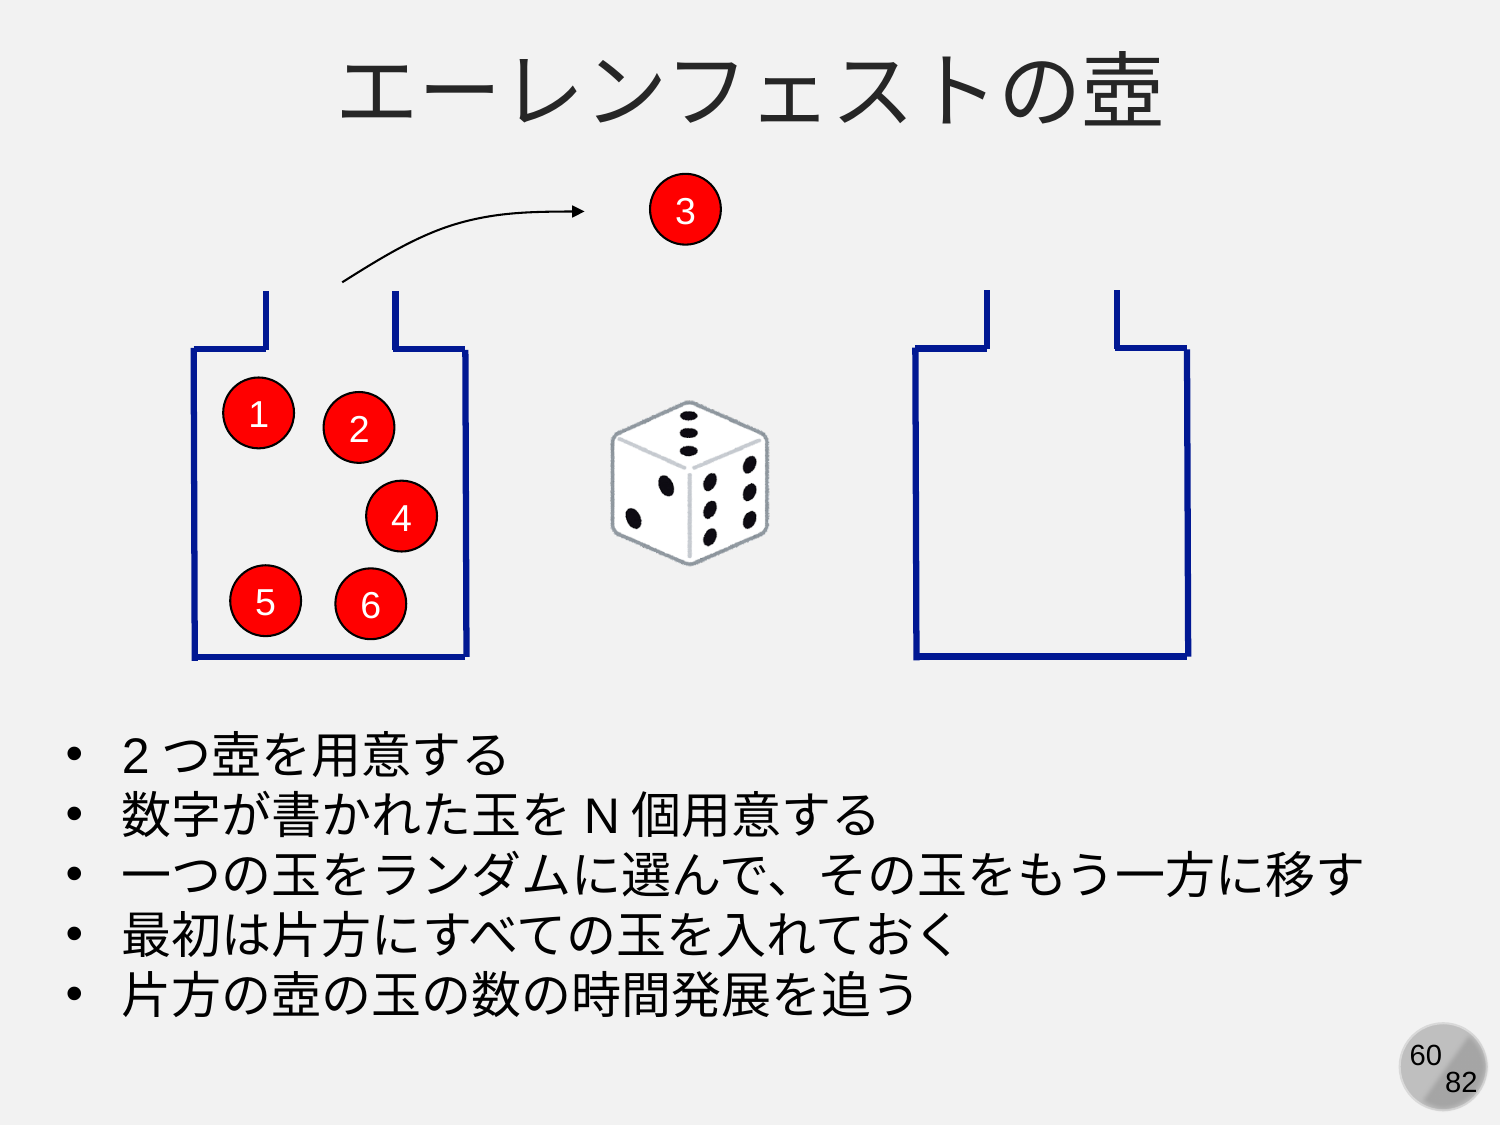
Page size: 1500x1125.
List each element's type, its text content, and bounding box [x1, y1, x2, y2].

text_box 2つ壺を用意する 数字が書かれた玉をN個用意する 一つの玉をランダムに選んで、その玉をもう一方に移す 最初は片方にすべての玉を入れておく 片方の壺の玉の数の時間発展を追う [50, 715, 1381, 1031]
list エーレンフェストの壺 [0, 31, 1500, 155]
text_box 3 [648, 172, 722, 246]
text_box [193, 290, 467, 661]
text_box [915, 290, 1189, 661]
picture [597, 392, 781, 575]
text_box [341, 205, 585, 284]
